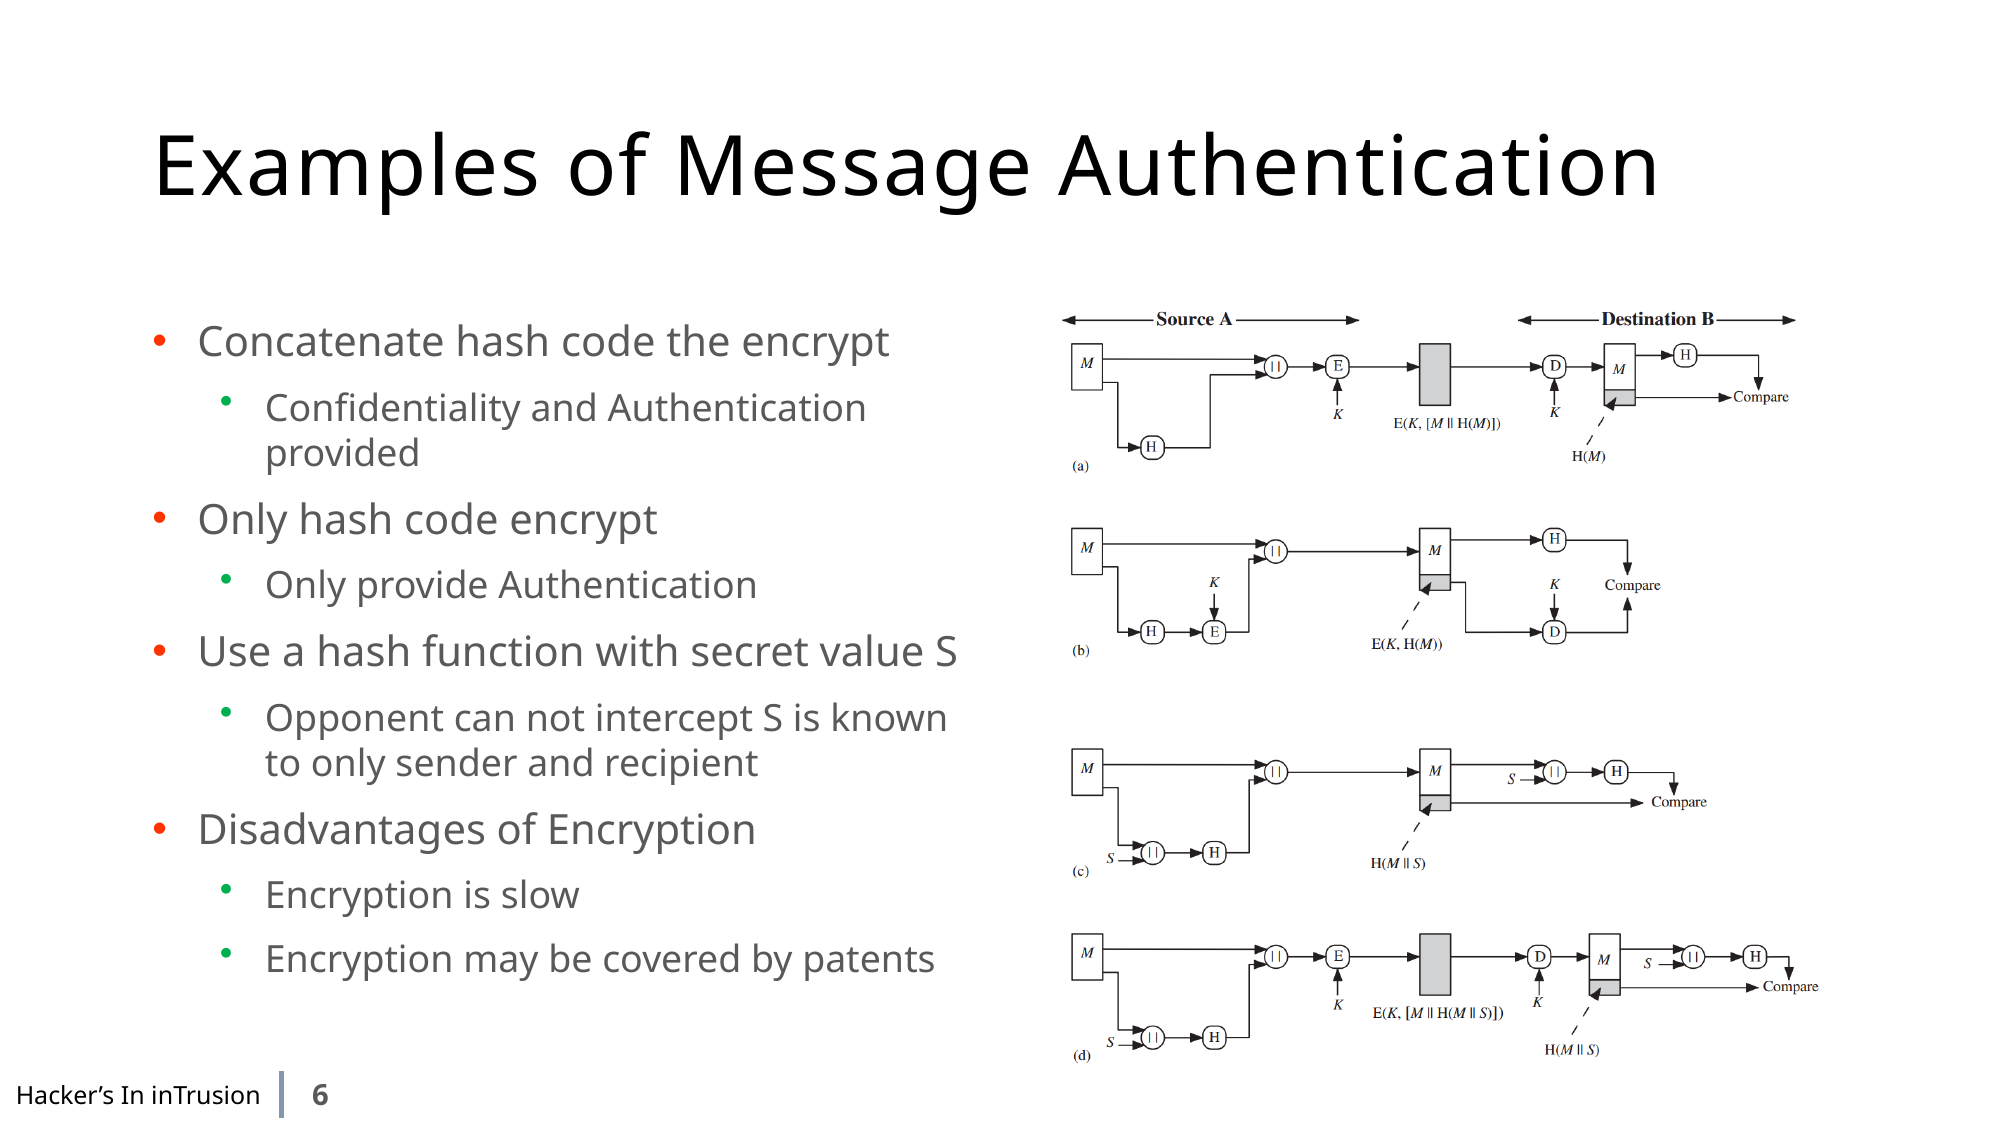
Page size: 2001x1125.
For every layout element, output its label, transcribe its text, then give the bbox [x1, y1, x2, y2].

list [1049, 299, 1826, 1065]
title Examples of Message Authentication [137, 59, 1863, 278]
list Concatenate hash code the encrypt Confidentiality and Authentication provided Only hash code encrypt Only provide Authentication Use a hash function with secret value S Opponent can not intercept S is known to only sender and recipient Disadvantages of Encryption Encryption is slow Encryption may be covered by patents [137, 299, 988, 1065]
